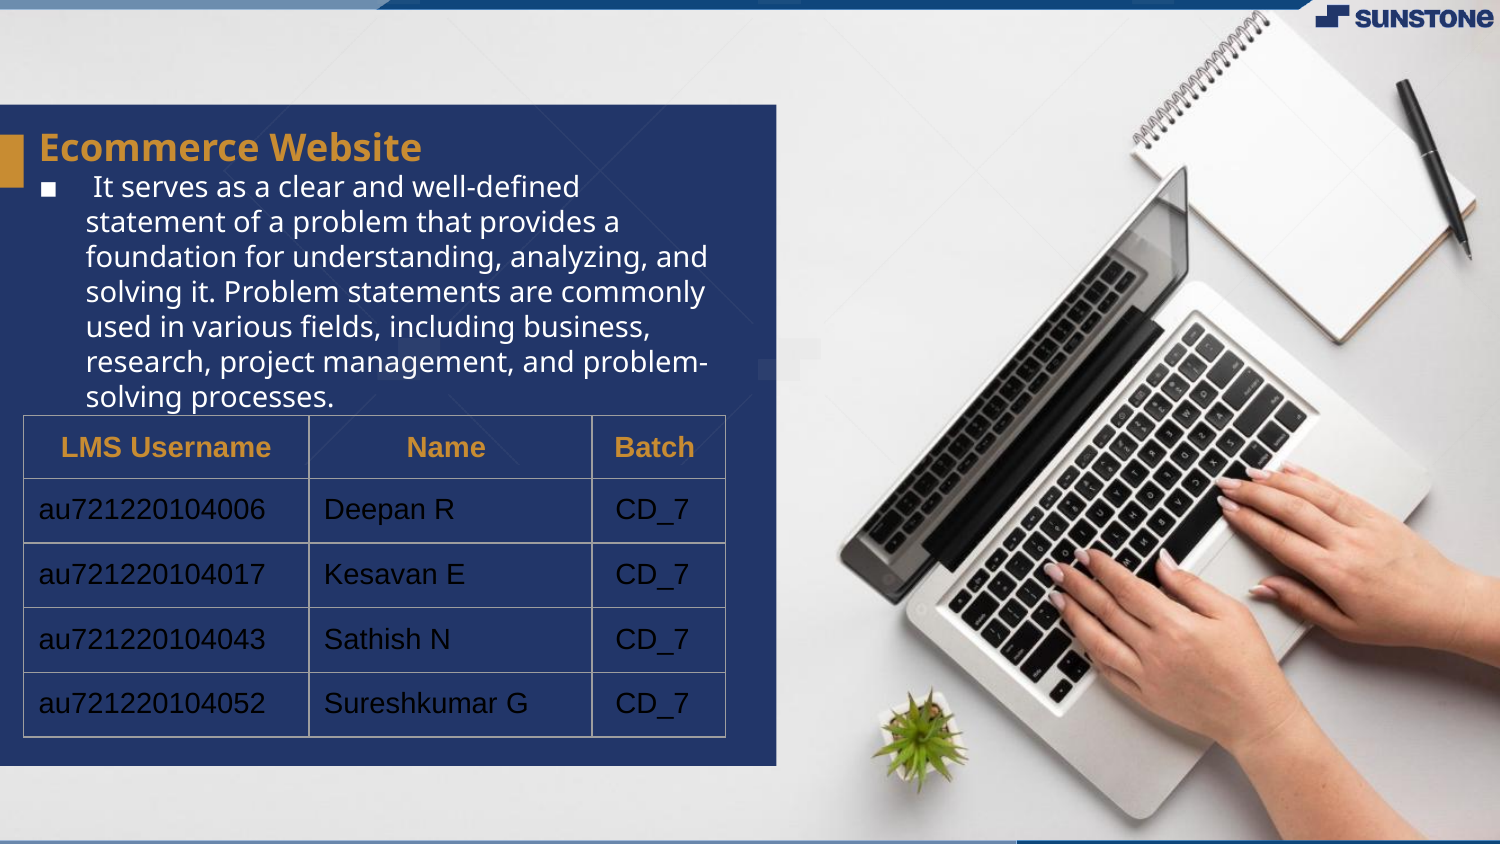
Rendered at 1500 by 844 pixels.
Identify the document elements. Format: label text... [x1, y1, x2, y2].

table_cell Sathish N [310, 608, 591, 672]
title Ecommerce Website [23, 119, 218, 160]
table_cell Kesavan E [310, 544, 591, 607]
table_header LMS Username [24, 416, 308, 478]
table_cell au721220104052 [24, 673, 308, 736]
table_cell CD_7 [593, 544, 725, 607]
table_cell CD_7 [593, 673, 725, 736]
table_cell au721220104017 [24, 544, 308, 607]
table_cell Deepan R [310, 479, 591, 542]
picture [0, 0, 1500, 844]
table_cell au721220104043 [24, 608, 308, 672]
table_cell Sureshkumar G [310, 673, 591, 736]
table_cell CD_7 [593, 608, 725, 672]
table_header Name [310, 474, 591, 478]
list It serves as a clear and well-defined statement of a problem that provides a foundation for understanding, analyzing, and solving it. Problem statements are commonly used in various fields, including business, research, project management, and problem-solving processes. [23, 160, 218, 345]
table_cell CD_7 [593, 479, 725, 542]
table_cell au721220104006 [24, 479, 308, 542]
table_header Batch [593, 474, 725, 478]
